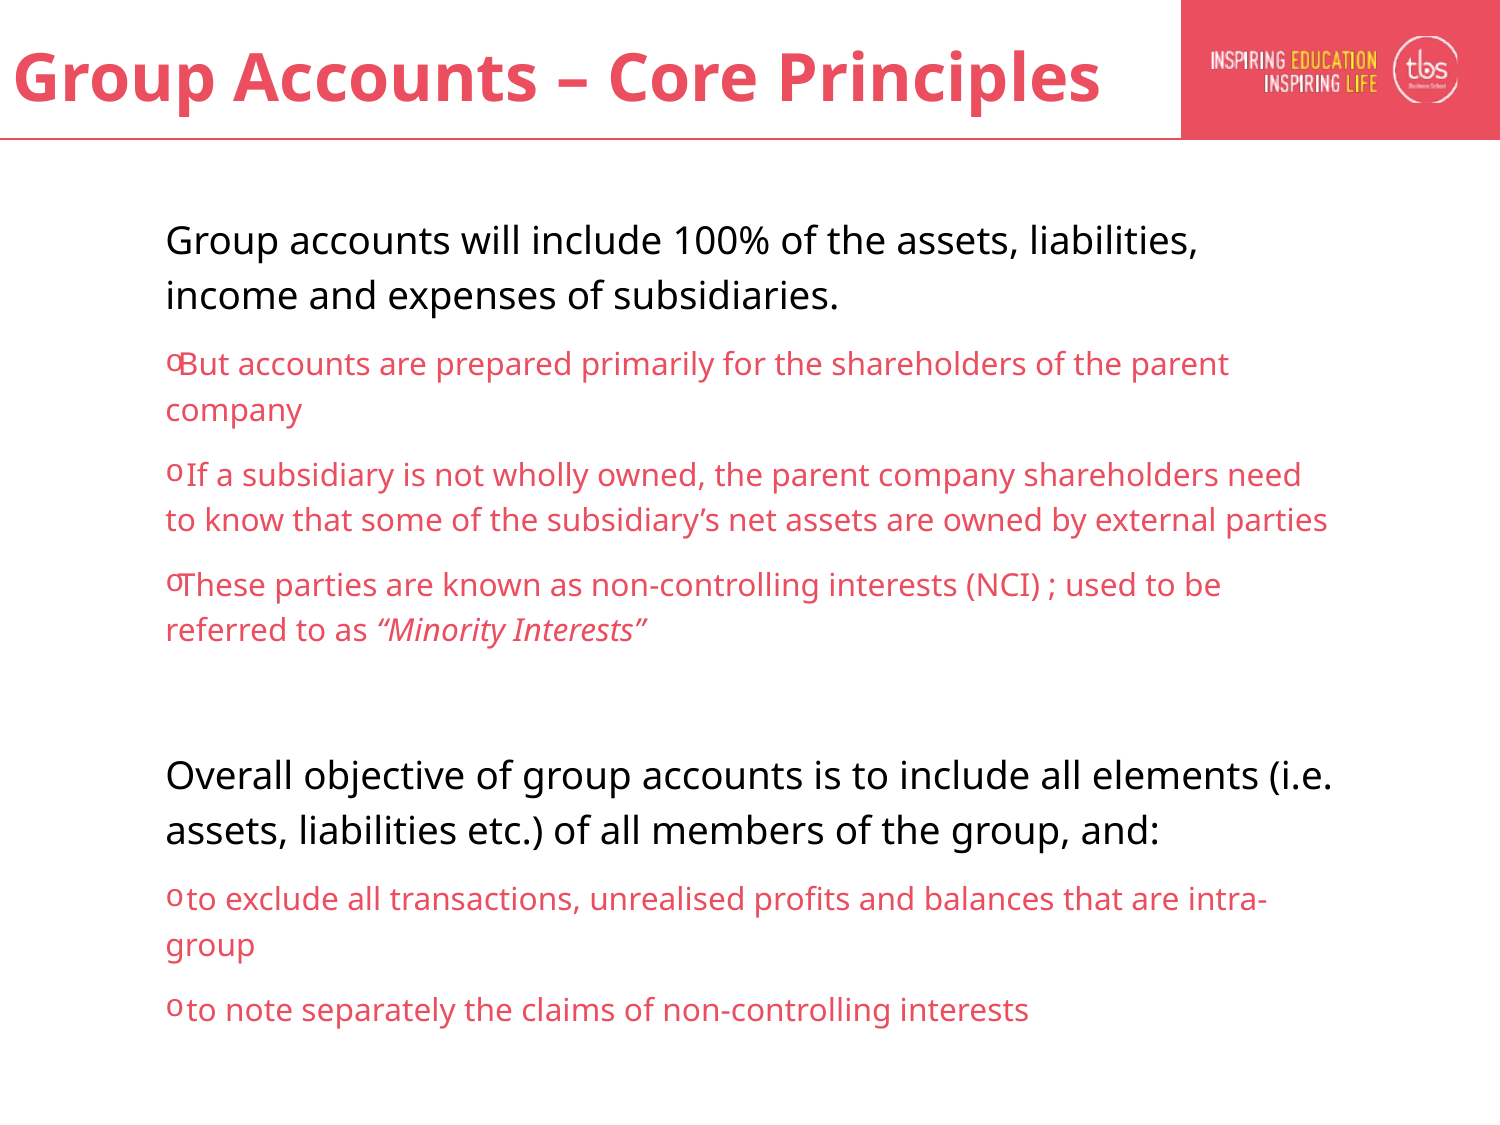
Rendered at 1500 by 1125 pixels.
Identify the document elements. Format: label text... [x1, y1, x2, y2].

title Group Accounts – Core Principles [0, 0, 1277, 167]
list Group accounts will include 100% of the assets, liabilities, income and expenses of subsidiaries. But accounts are prepared primarily for the shareholders of the parent company If a subsidiary is not wholly owned, the parent company shareholders need to know that some of the subsidiary’s net assets are owned by external parties These parties are known as non-controlling interests (NCI) ; used to be referred to as “Minority Interests” Overall objective of group accounts is to include all elements (i.e. assets, liabilities etc.) of all members of the group, and: to exclude all transactions, unrealised profits and balances that are intra-group to note separately the claims of non-controlling interests [76, 198, 1430, 1061]
